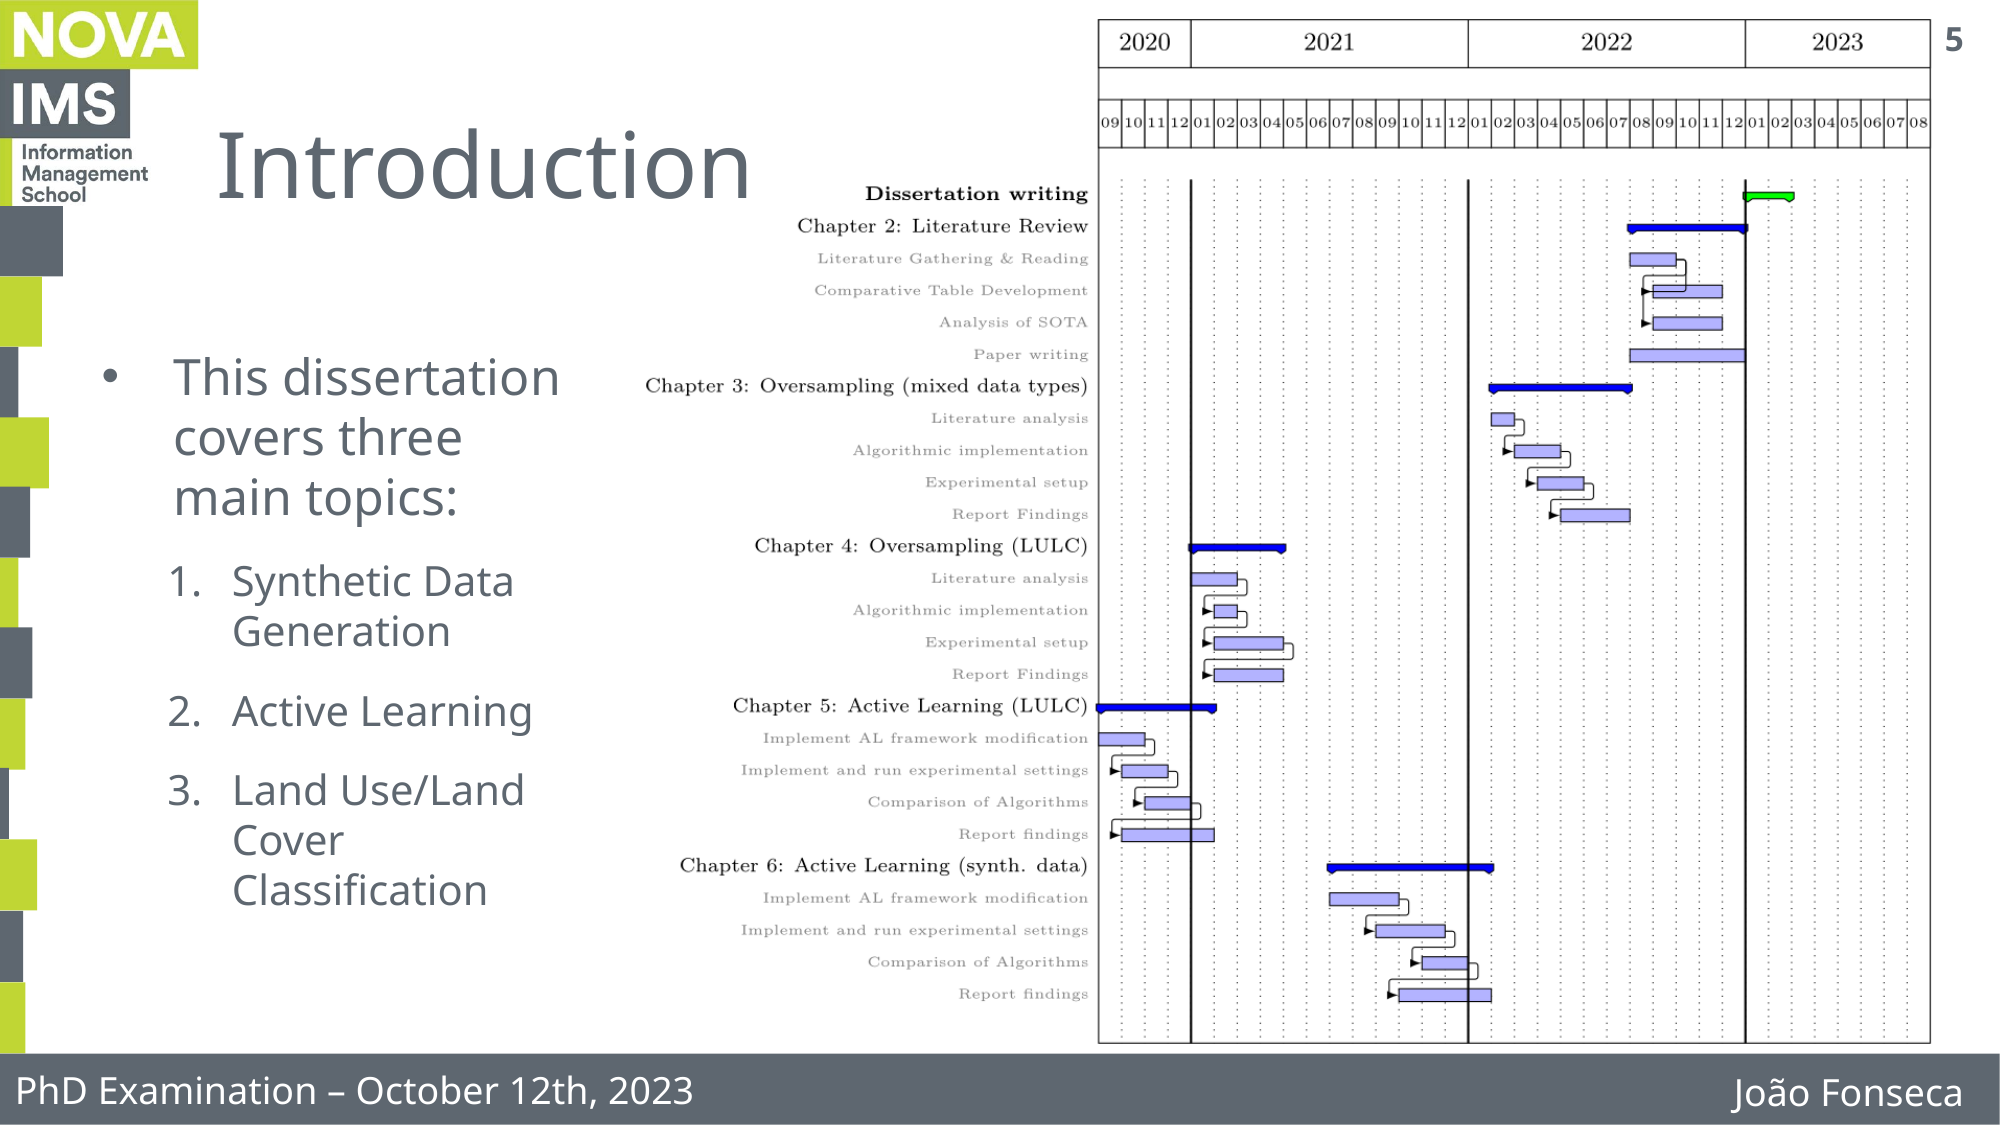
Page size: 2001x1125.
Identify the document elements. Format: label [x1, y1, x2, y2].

text_box [0, 0, 2000, 1125]
